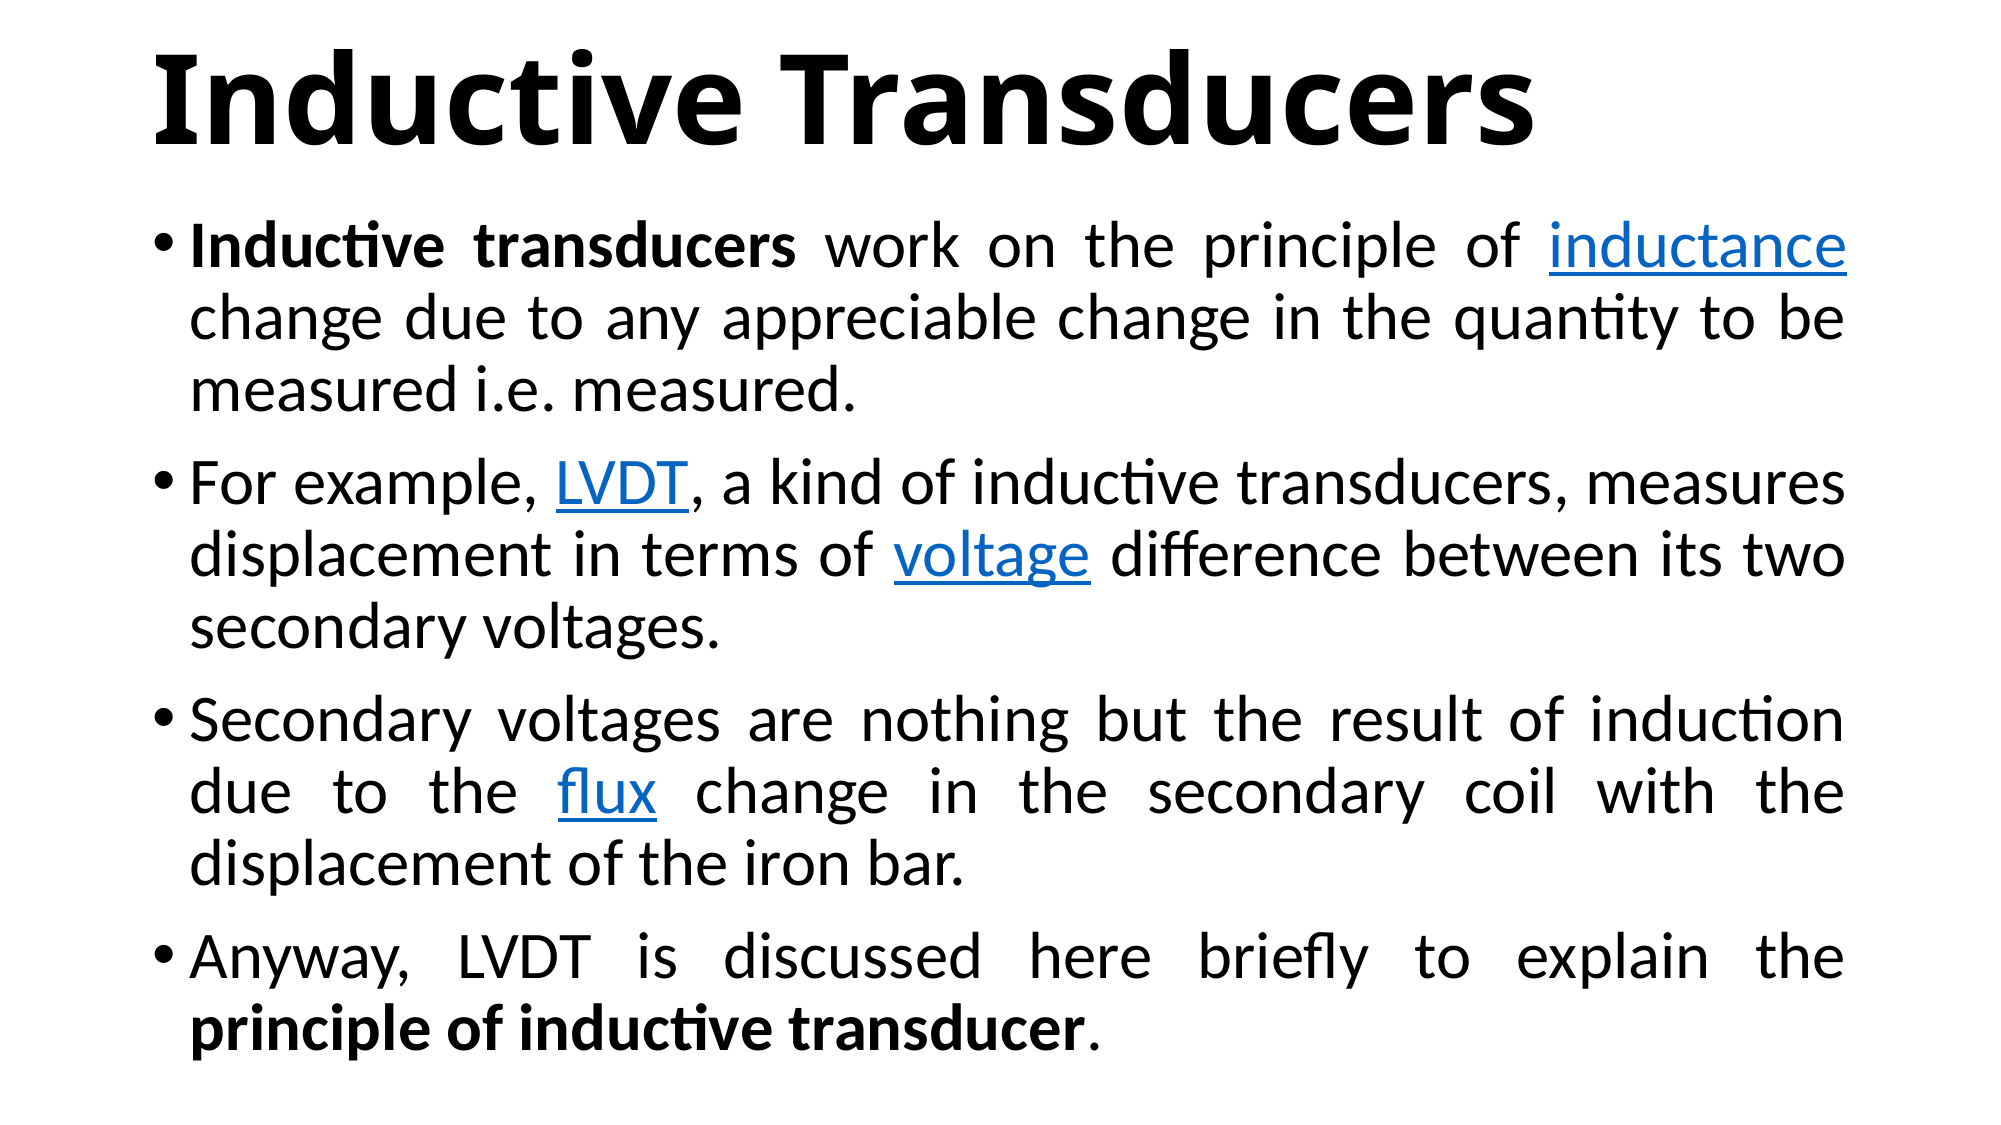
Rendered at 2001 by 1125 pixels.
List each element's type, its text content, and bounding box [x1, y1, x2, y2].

list Inductive transducers work on the principle of inductance change due to any appreciable change in the quantity to be measured i.e. measured. For example, LVDT, a kind of inductive transducers, measures displacement in terms of voltage difference between its two secondary voltages. Secondary voltages are nothing but the result of induction due to the flux change in the secondary coil with the displacement of the iron bar. Anyway, LVDT is discussed here briefly to explain the principle of inductive transducer. [137, 202, 1863, 1101]
title Inductive Transducers [137, 24, 1863, 184]
